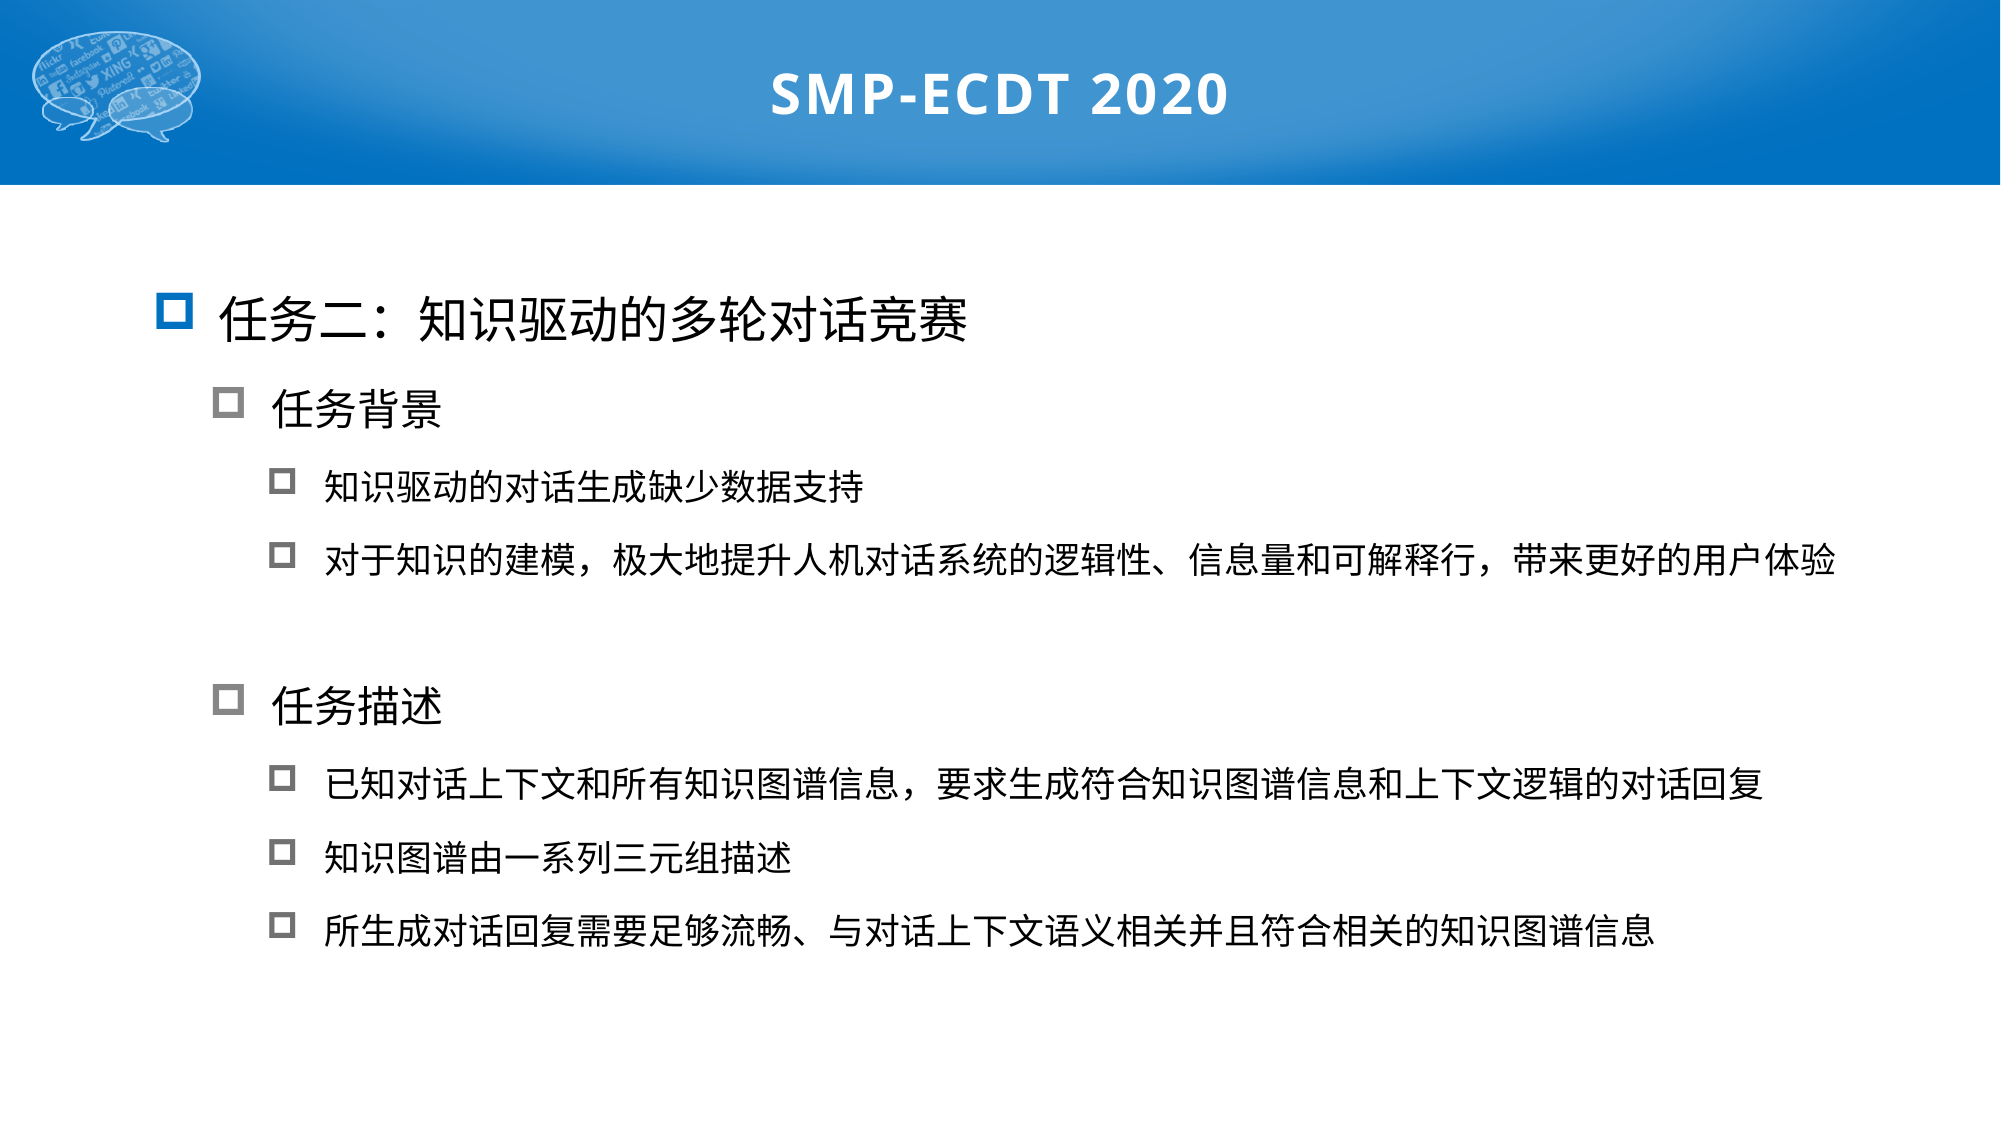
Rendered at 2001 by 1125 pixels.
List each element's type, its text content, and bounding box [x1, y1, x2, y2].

picture [0, 0, 2001, 1125]
list 任务二：知识驱动的多轮对话竞赛 任务背景 知识驱动的对话生成缺少数据支持 对于知识的建模，极大地提升人机对话系统的逻辑性、信息量和可解释行，带来更好的用户体验 任务描述 已知对话上下文和所有知识图谱信息，要求生成符合知识图谱信息和上下文逻辑的对话回复 知识图谱由一系列三元组描述 所生成对话回复需要足够流畅、与对话上下文语义相关并且符合相关的知识图谱信息 [137, 250, 1863, 1014]
title SMP-ECDT 2020 [0, 34, 2000, 160]
